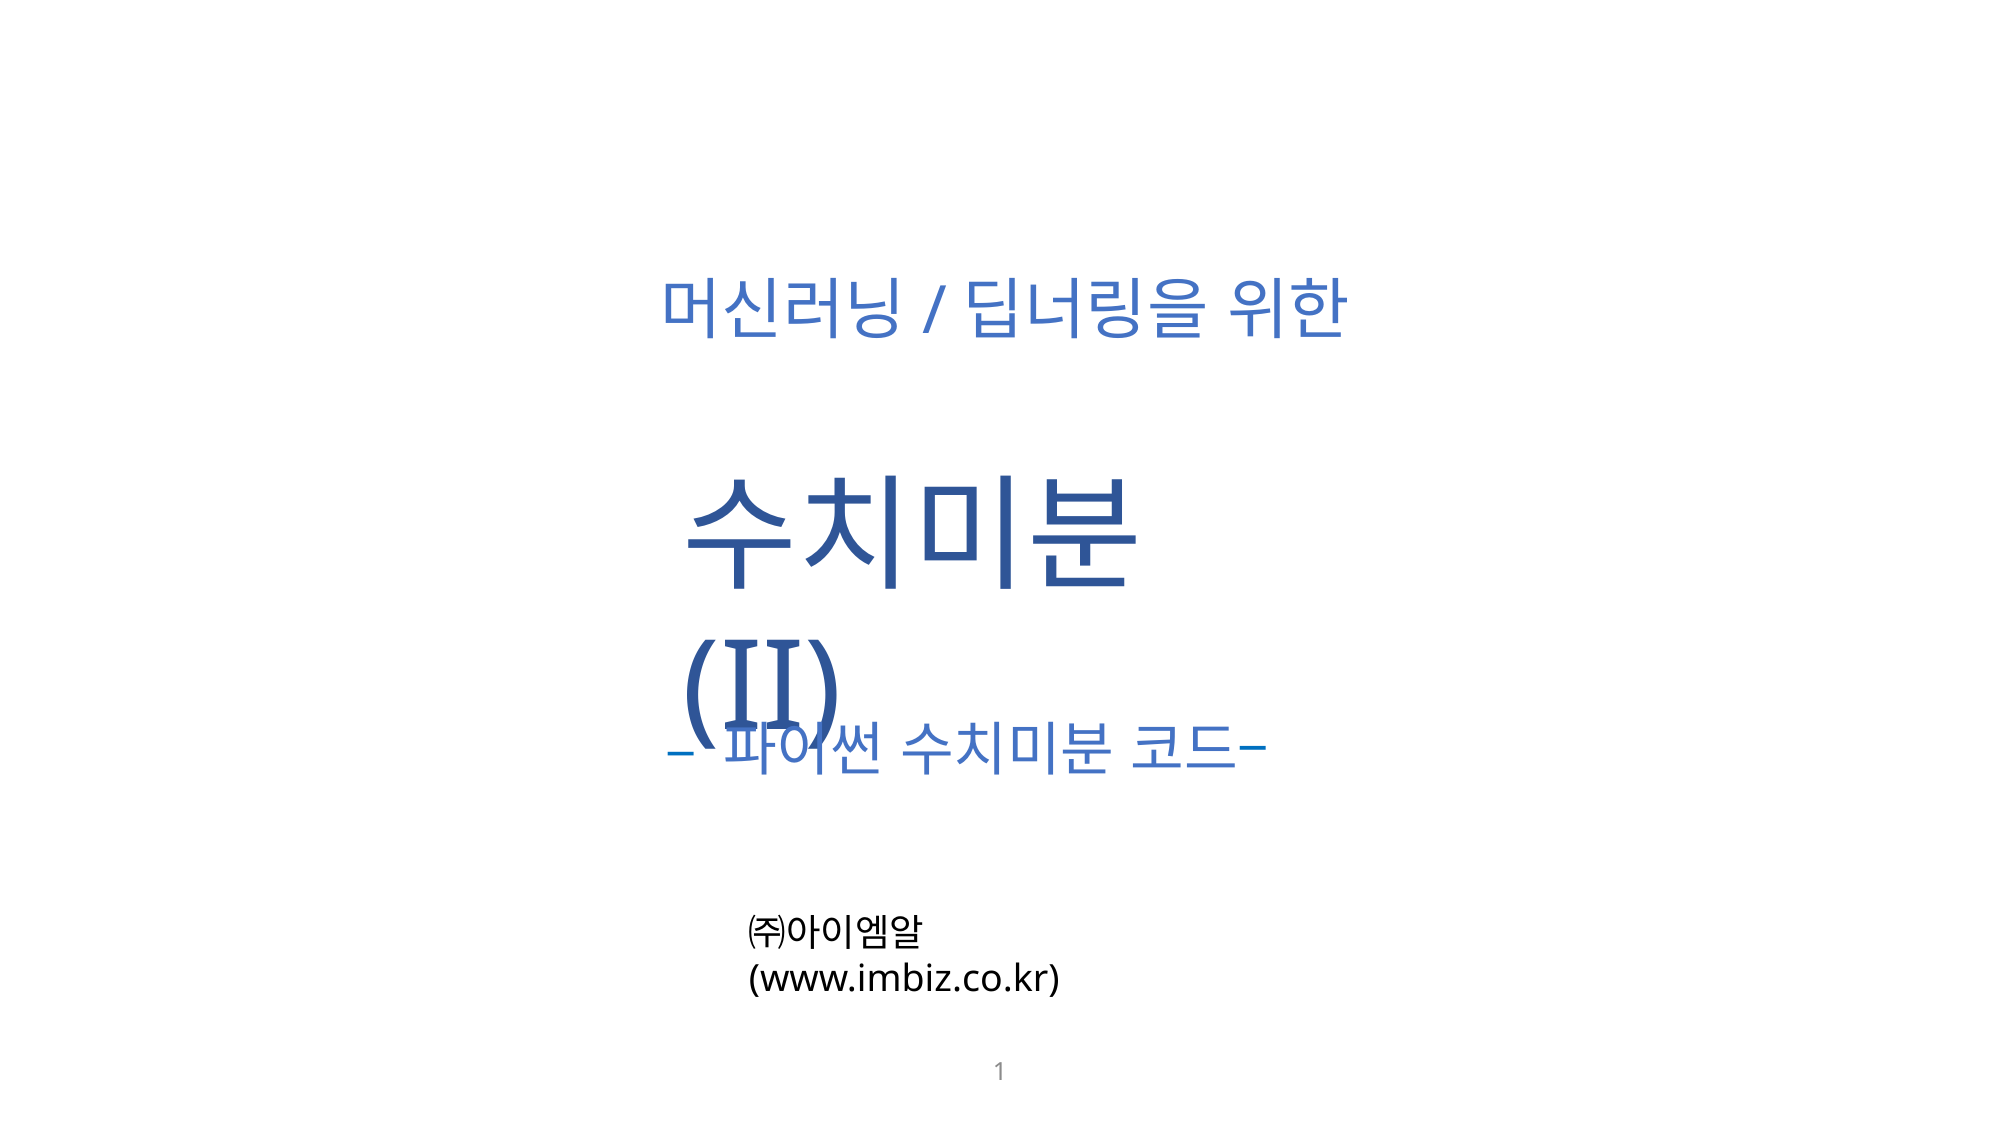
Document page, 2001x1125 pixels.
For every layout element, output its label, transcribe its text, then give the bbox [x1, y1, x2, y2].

text_box ㈜아이엠알 (www.imbiz.co.kr) [733, 902, 1264, 1007]
footer 1 [662, 1042, 1338, 1103]
text_box – 파이썬 수치미분 코드– [650, 705, 1376, 790]
text_box 수치미분 (II) [667, 446, 1359, 705]
text_box 머신러닝/딥너링을 위한 [487, 259, 1524, 355]
